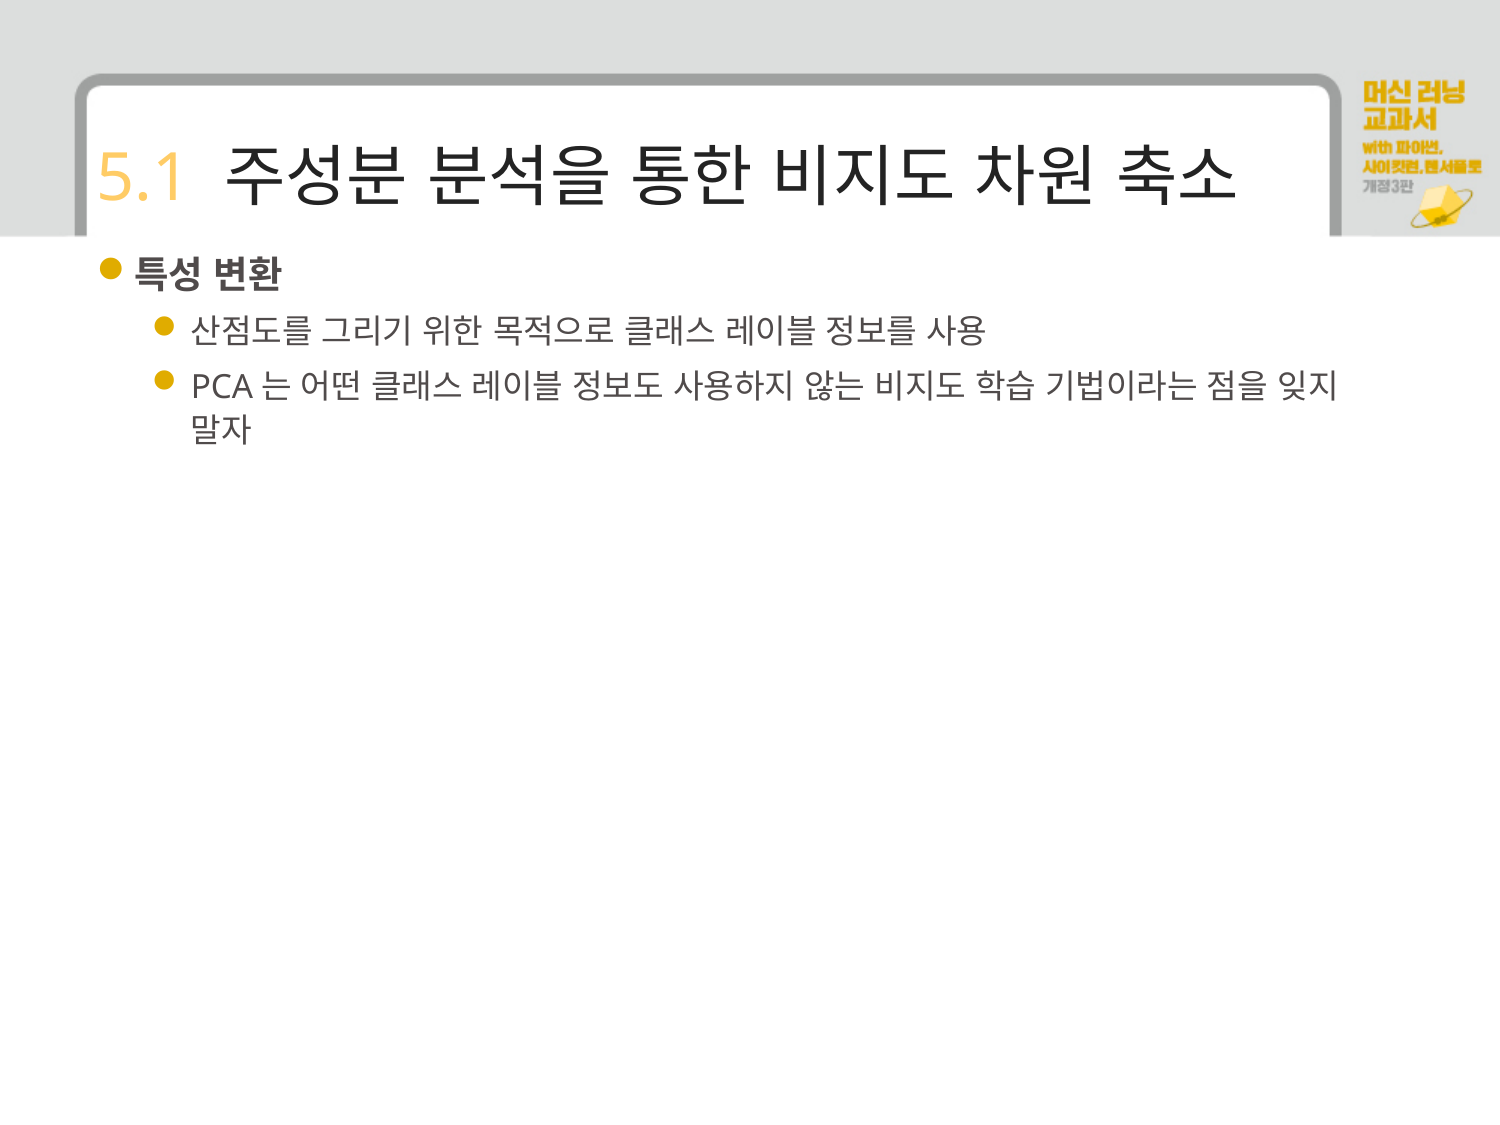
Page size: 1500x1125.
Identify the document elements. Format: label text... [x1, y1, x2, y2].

title 5.1 주성분 분석을 통한 비지도 차원 축소 [81, 90, 1412, 222]
picture [0, 0, 1500, 1125]
list 특성 변환 산점도를 그리기 위한 목적으로 클래스 레이블 정보를 사용 PCA는 어떤 클래스 레이블 정보도 사용하지 않는 비지도 학습 기법이라는 점을 잊지 말자 [81, 239, 1412, 1054]
